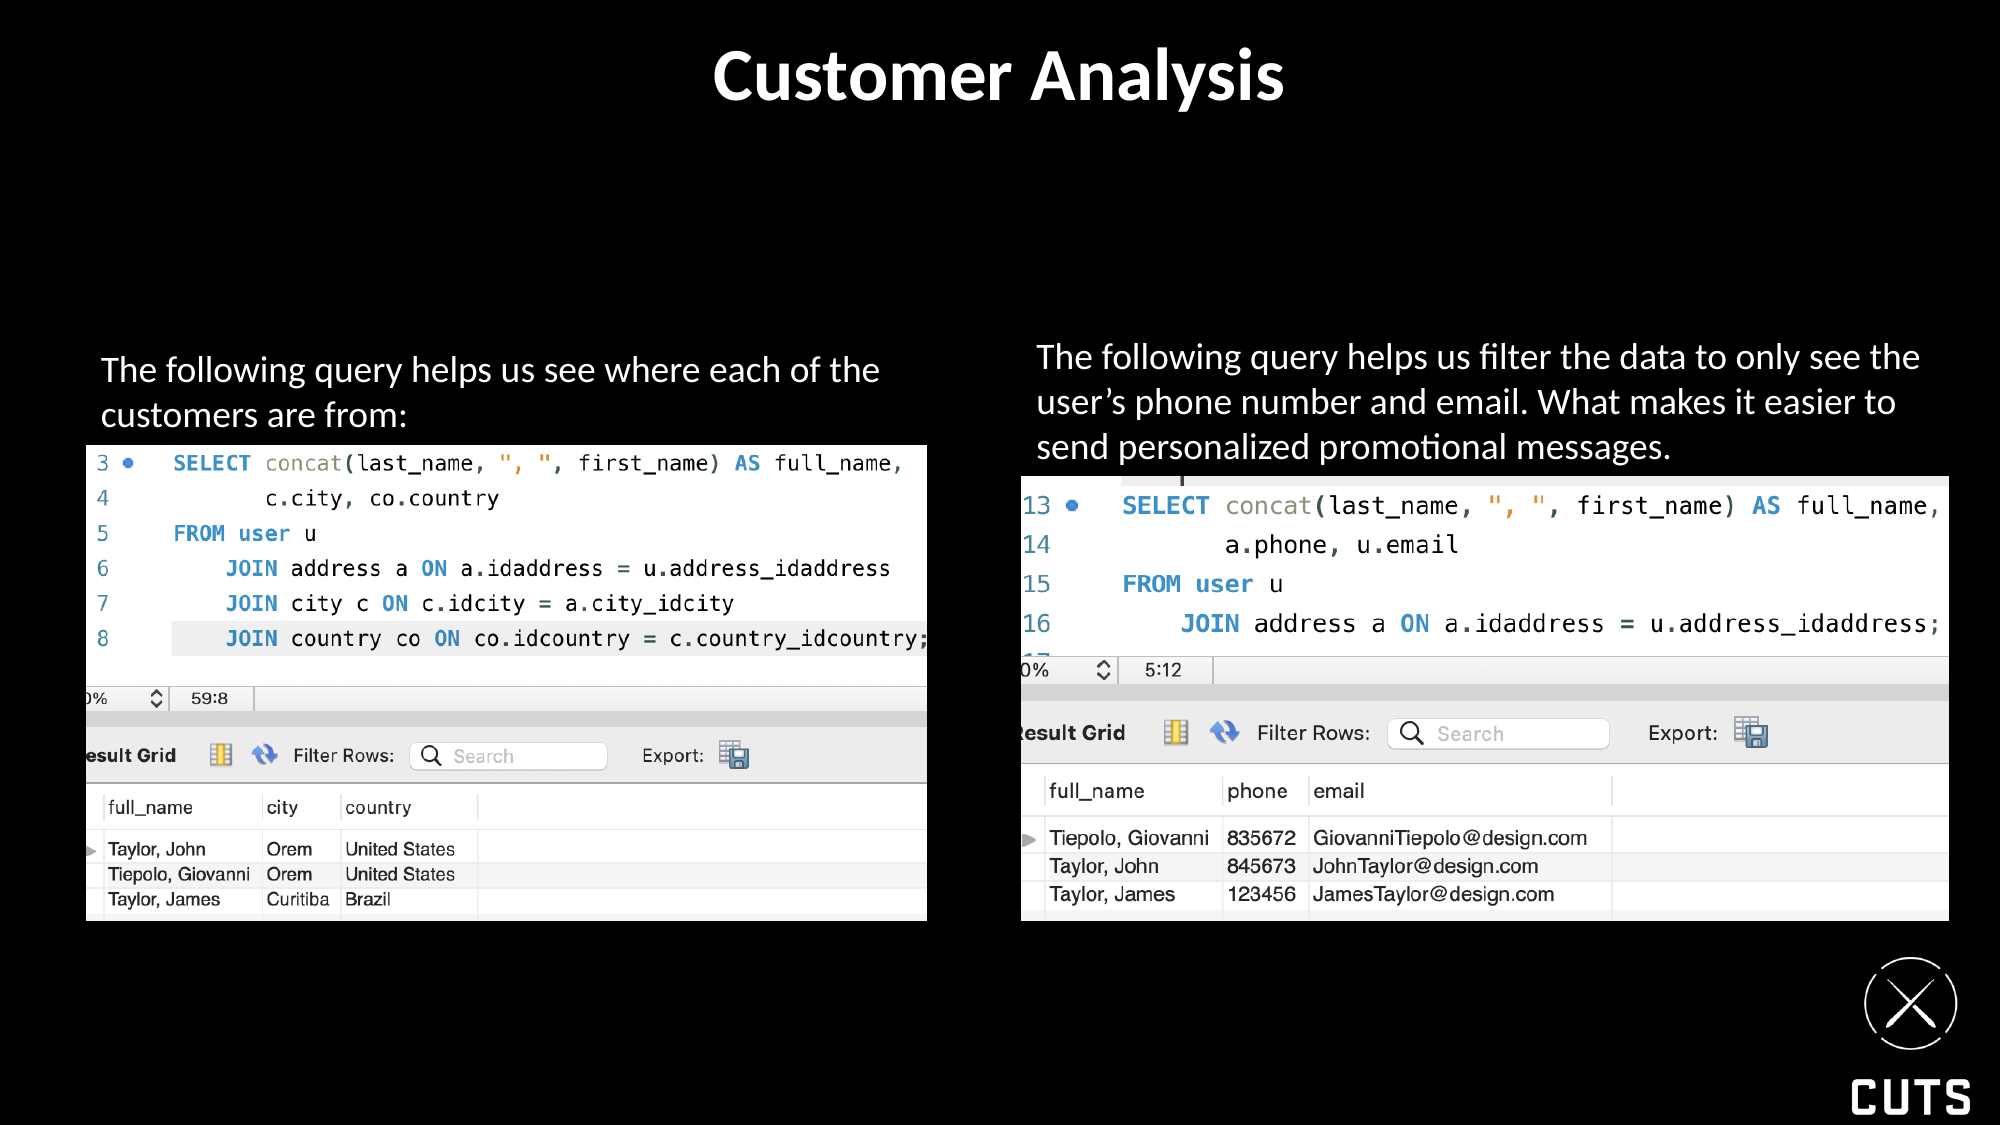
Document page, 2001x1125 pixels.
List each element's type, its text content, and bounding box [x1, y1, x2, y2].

picture [86, 445, 928, 921]
picture [1021, 476, 1949, 921]
picture [1821, 946, 2000, 1125]
text_box The following query helps us filter the data to only see the user’s phone number and email. What makes it easier to send personalized promotional messages. [1021, 324, 1949, 475]
text_box The following query helps us see where each of the customers are from: [86, 337, 927, 442]
text_box Customer Analysis [699, 17, 1301, 123]
